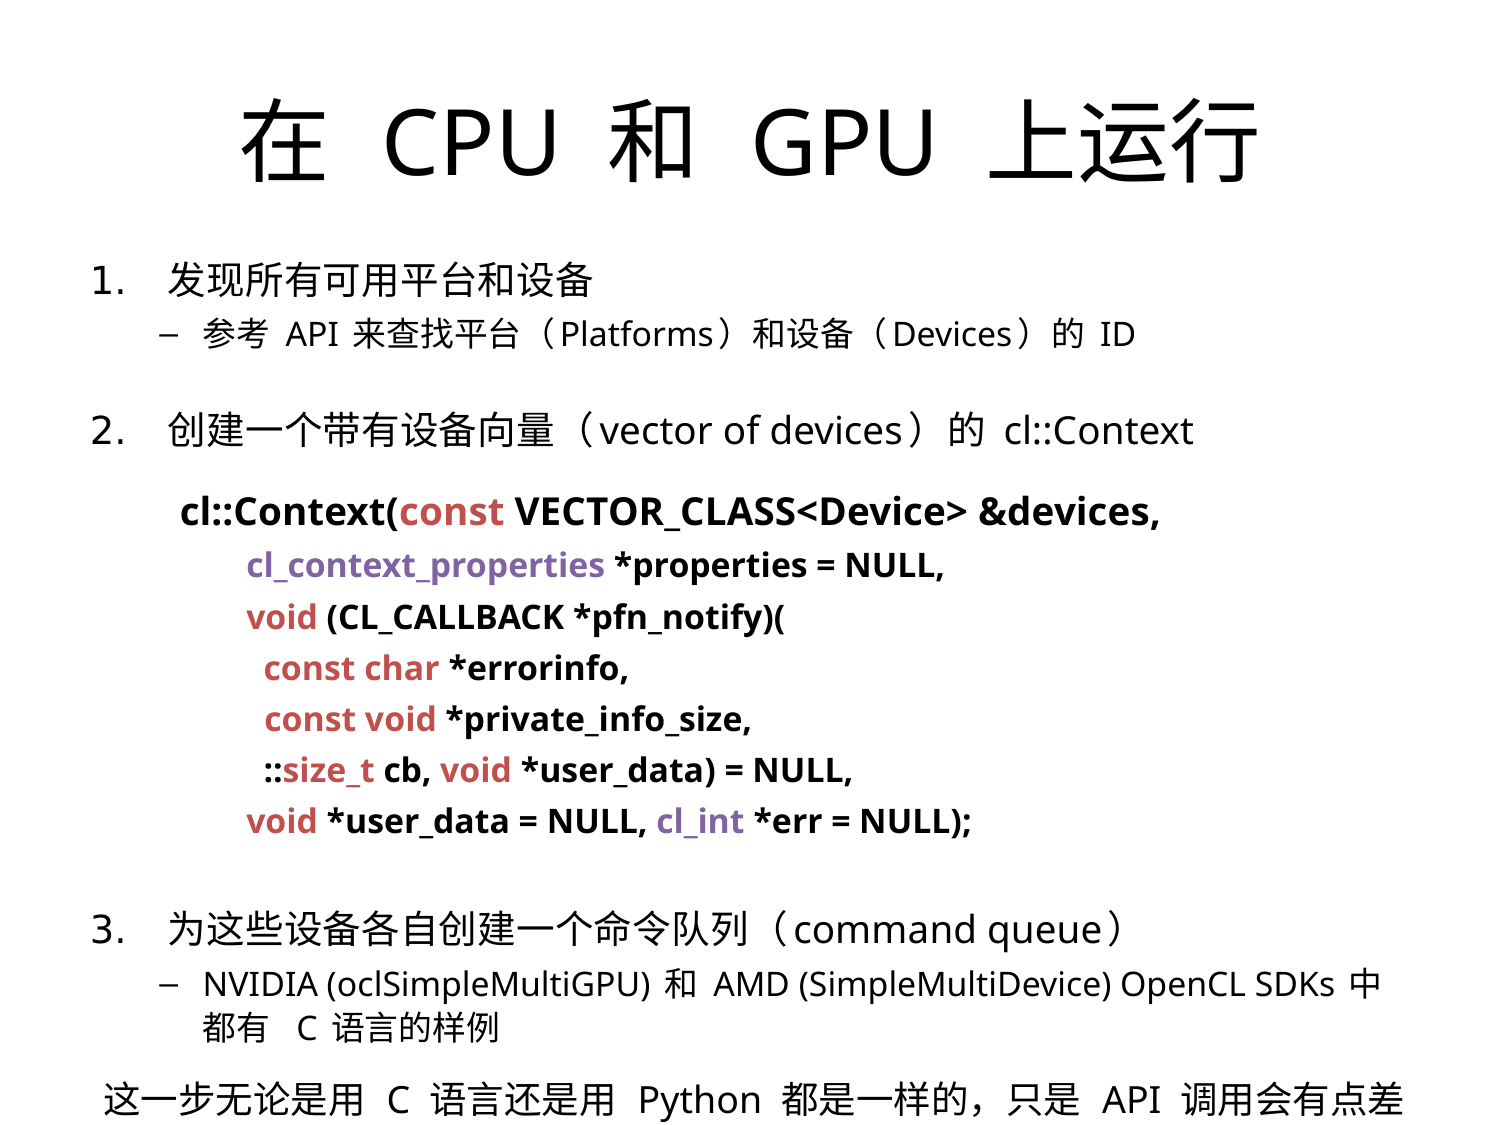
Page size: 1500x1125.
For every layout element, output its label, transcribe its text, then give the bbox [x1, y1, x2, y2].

text_box 在 CPU 和 GPU 上运行 [74, 45, 1425, 233]
text_box 这一步无论是用 C 语言还是用 Python 都是一样的，只是 API 调用会有点差别。 [88, 1068, 1424, 1125]
text_box 发现所有可用平台和设备 参考 API 来查找平台（Platforms）和设备（Devices）的 ID 创建一个带有设备向量（vector of devices）的 cl::Context cl::Context(const VECTOR_CLASS<Device> &devices, cl_context_properties *properties = NULL, void (CL_CALLBACK *pfn_notify)( const char *errorinfo, const void *private_info_size, ::size_t cb, void *user_data) = NULL, void *user_data = NULL, cl_int *err = NULL); 为这些设备各自创建一个命令队列（command queue） NVIDIA (oclSimpleMultiGPU) 和 AMD (SimpleMultiDevice) OpenCL SDKs 中都有 C 语言的样例 [74, 243, 1425, 1064]
